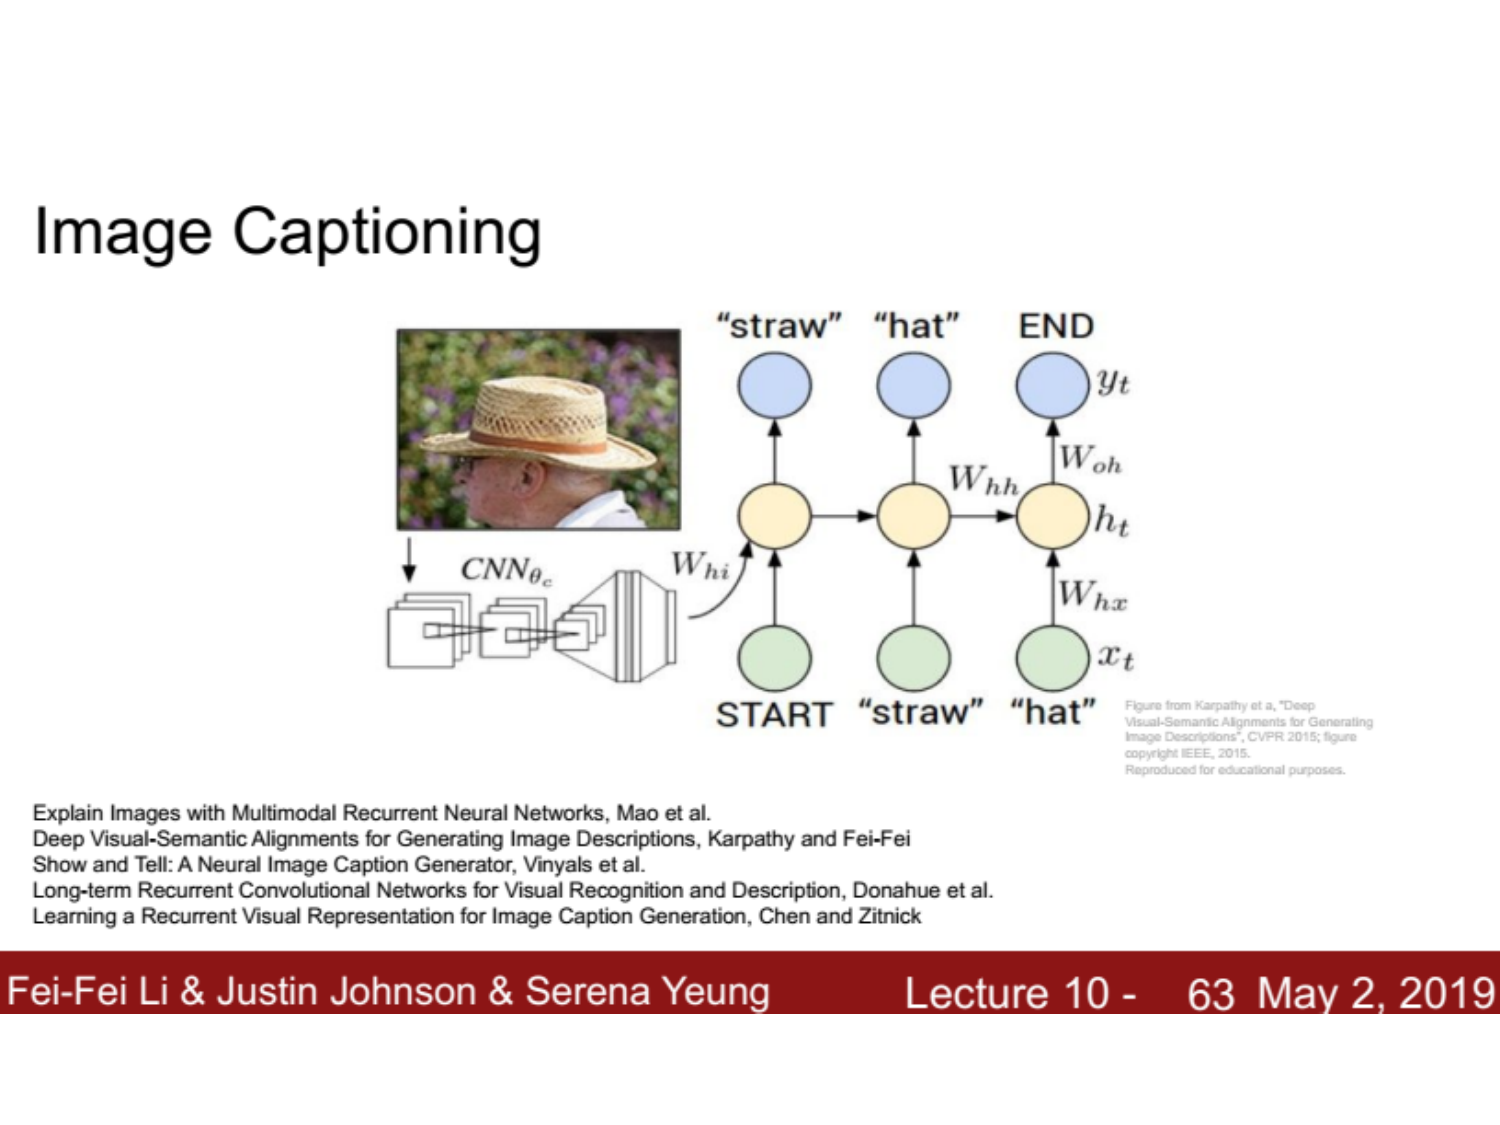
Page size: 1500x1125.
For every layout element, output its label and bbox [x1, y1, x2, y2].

picture [0, 193, 1500, 1014]
